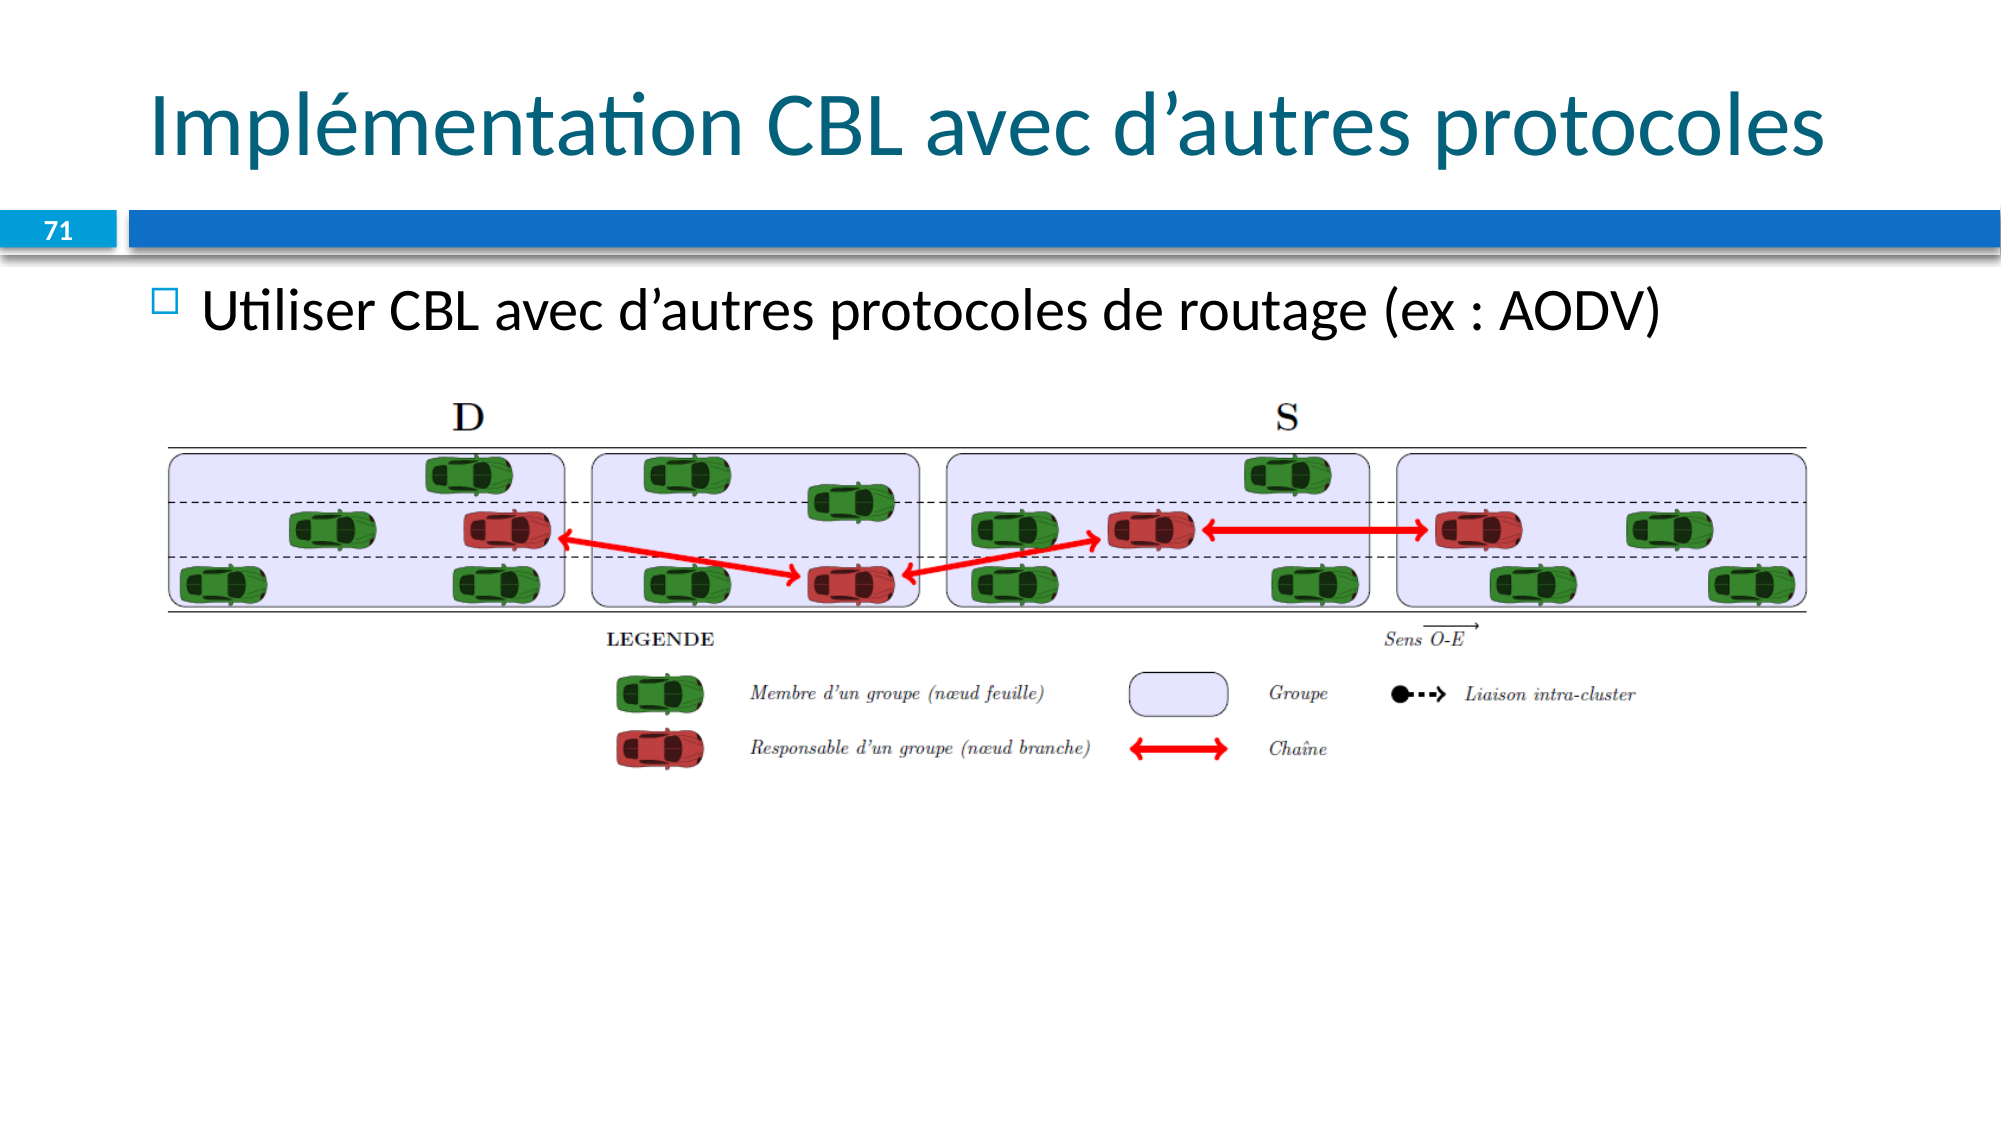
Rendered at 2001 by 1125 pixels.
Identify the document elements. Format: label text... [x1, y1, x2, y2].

list Utiliser CBL avec d’autres protocoles de routage (ex : AODV) [133, 262, 1918, 1000]
slide_number 71 [0, 208, 117, 249]
title Implémentation CBL avec d’autres protocoles [133, 37, 1918, 200]
picture [155, 383, 1835, 779]
